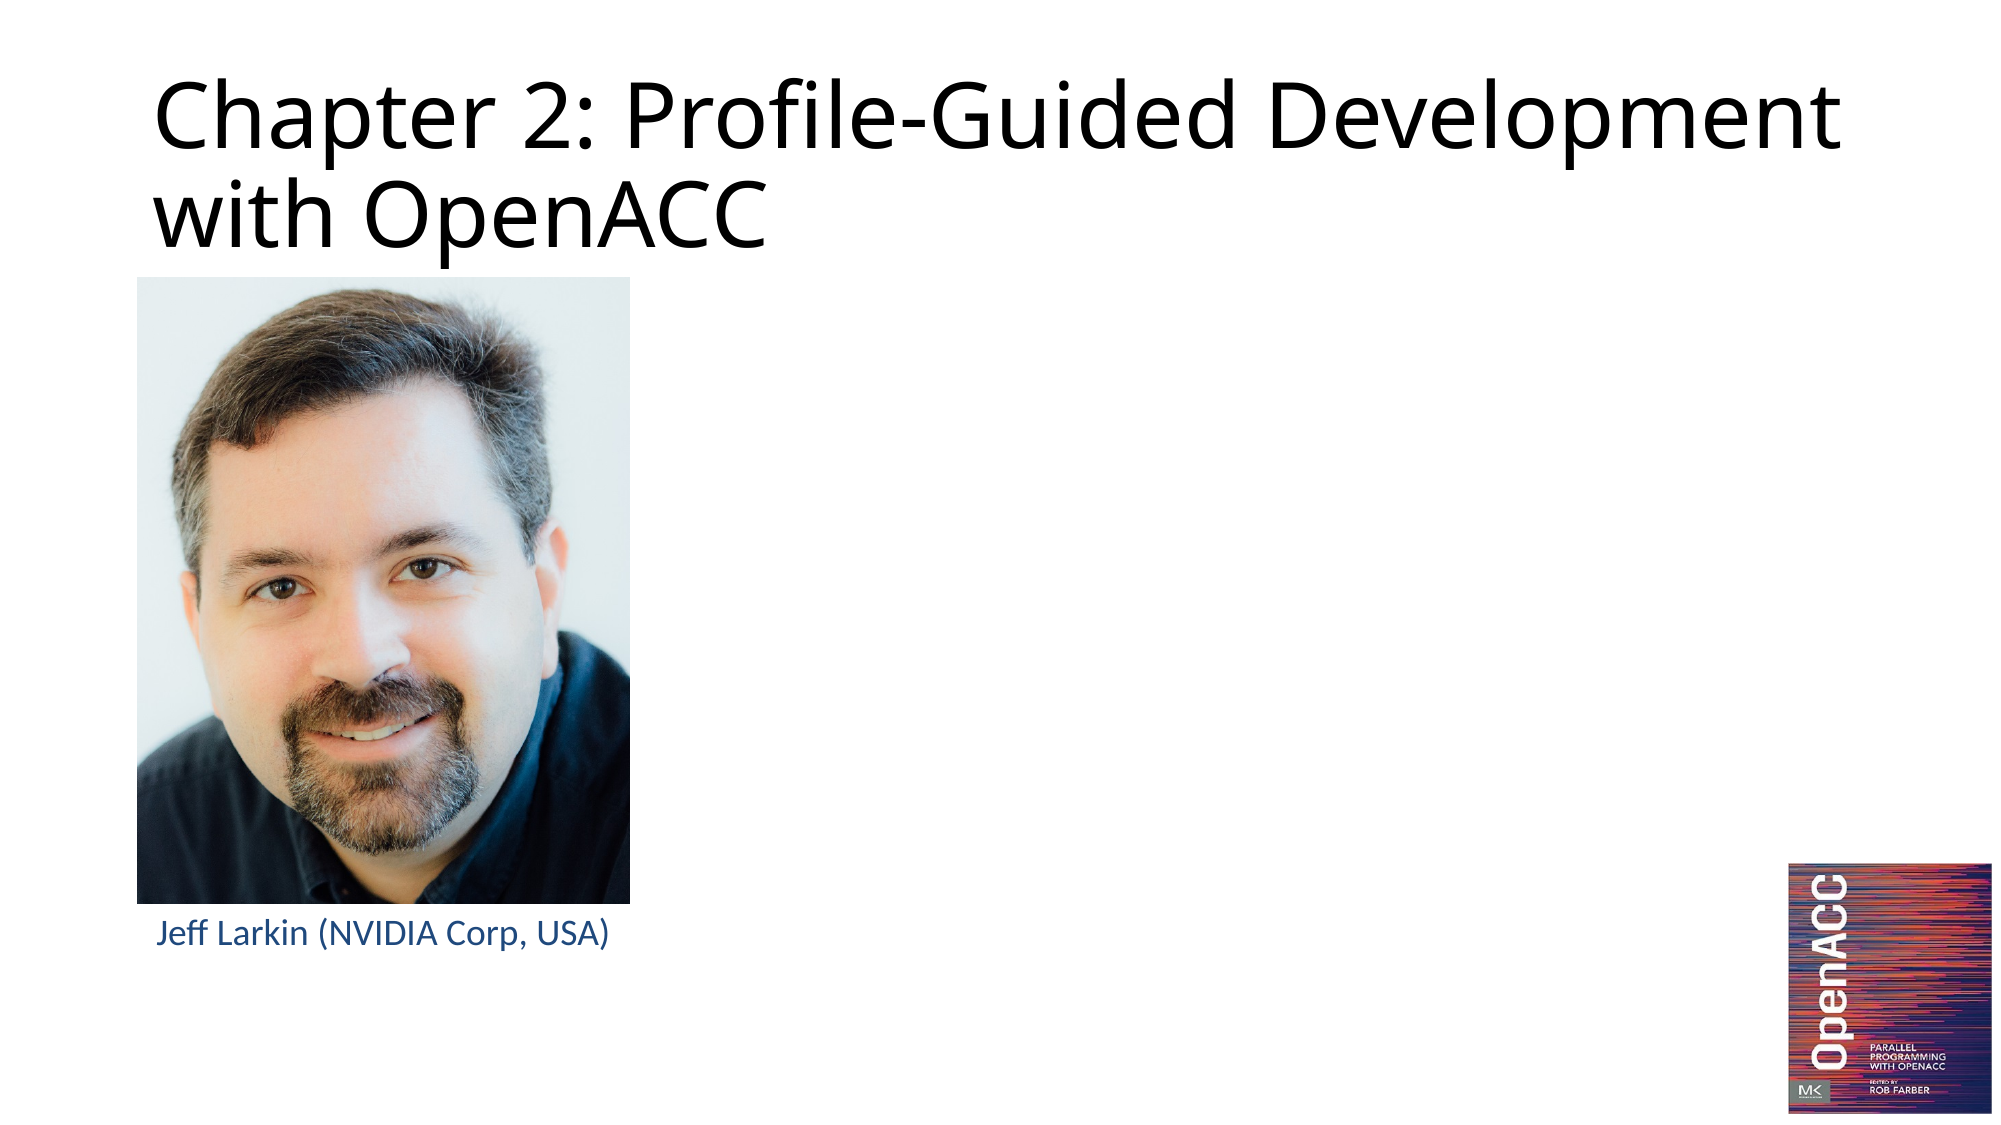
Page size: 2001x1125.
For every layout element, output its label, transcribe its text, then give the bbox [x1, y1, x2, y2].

text_box Jeff Larkin (NVIDIA Corp, USA) [137, 904, 630, 961]
picture [1788, 863, 1992, 1114]
title Chapter 2: Profile-Guided Development with OpenACC [137, 59, 1863, 278]
picture [137, 277, 630, 904]
